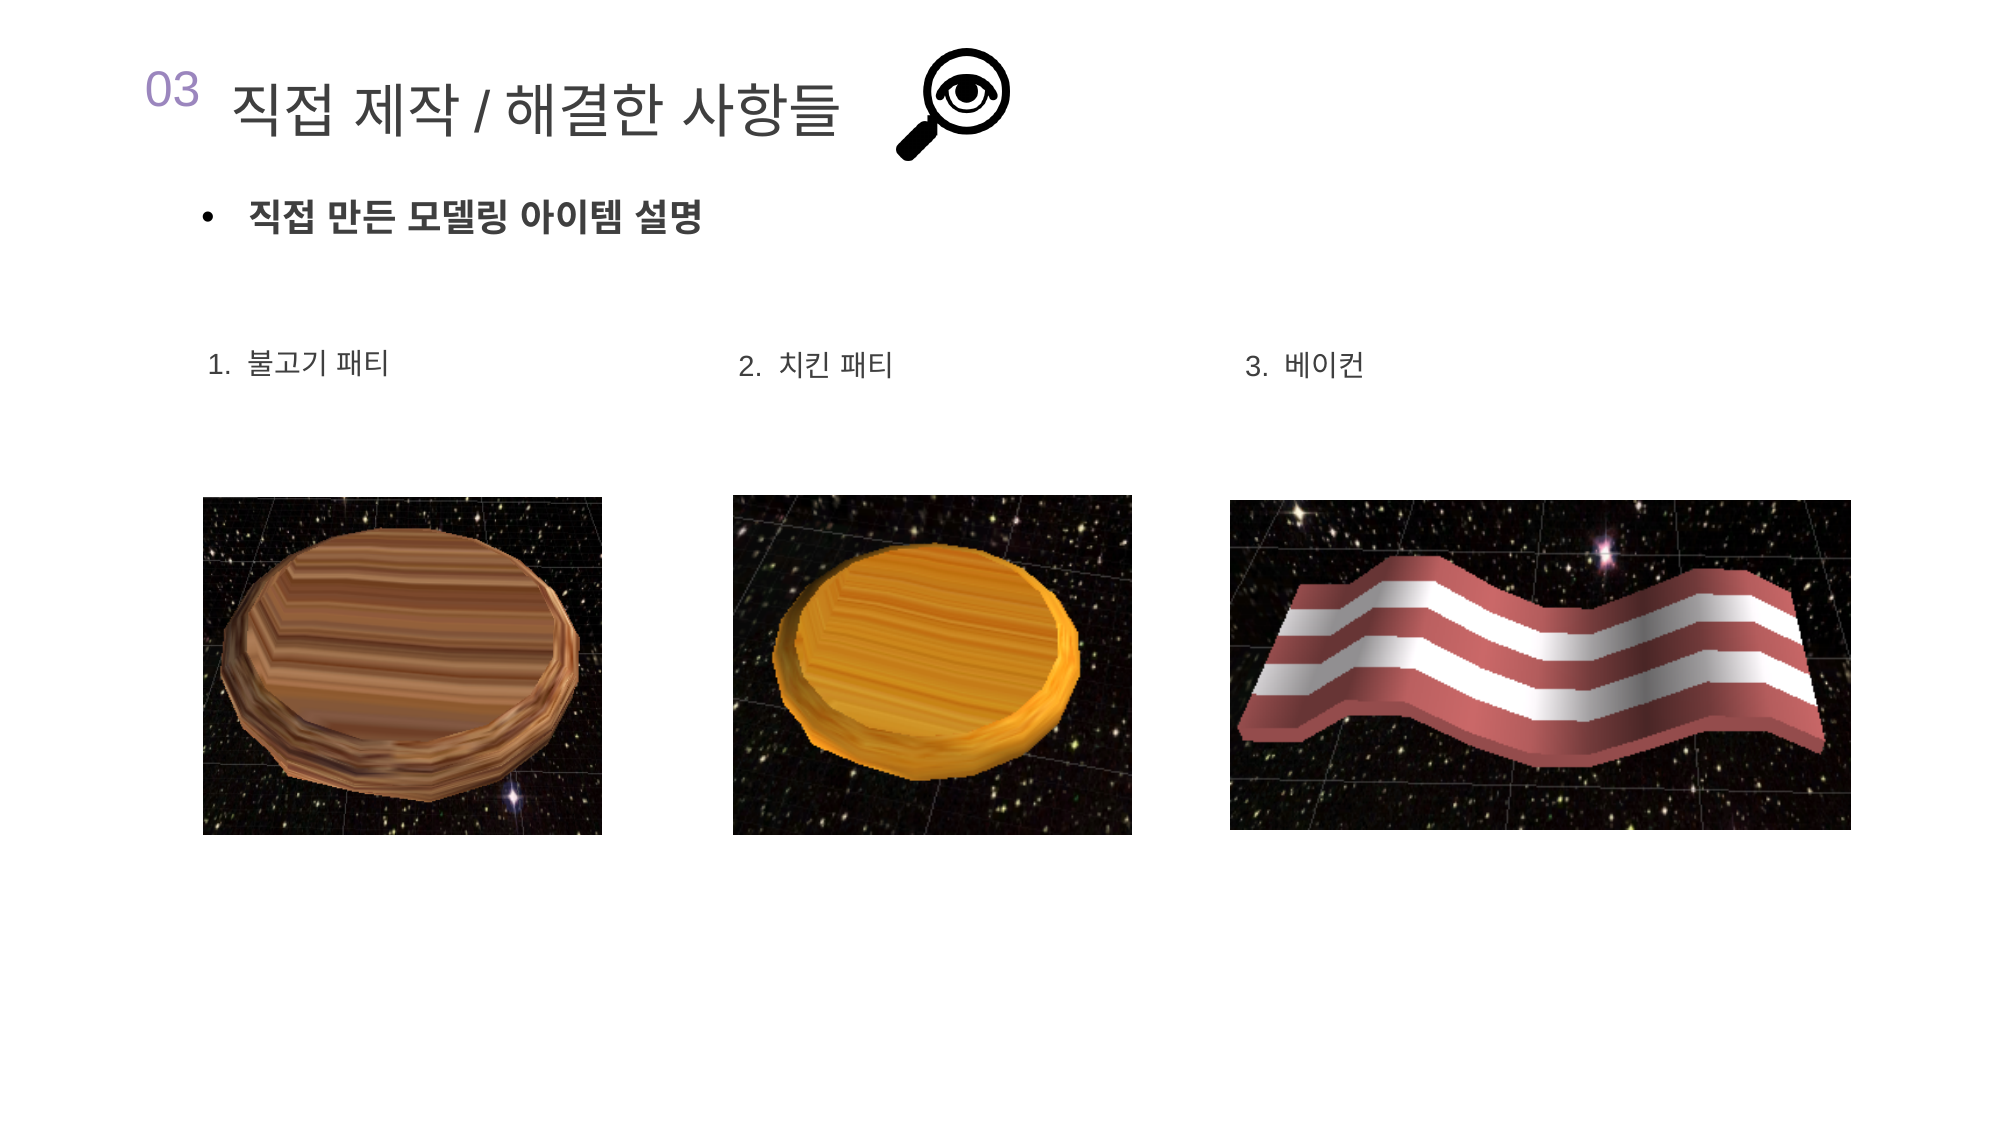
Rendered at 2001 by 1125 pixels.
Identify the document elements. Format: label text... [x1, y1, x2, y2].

picture [203, 497, 602, 835]
picture [896, 48, 1010, 162]
text_box 직접 만든 모델링 아이템 설명 [186, 163, 847, 242]
text_box 03 [87, 48, 258, 161]
text_box 직접 제작/해결한 사항들 [215, 31, 908, 145]
text_box 3. 베이컨 [1230, 339, 1382, 390]
picture [1229, 499, 1851, 830]
picture [732, 495, 1132, 835]
text_box 1. 불고기 패티 [192, 338, 406, 388]
text_box 2. 치킨 패티 [723, 339, 910, 390]
